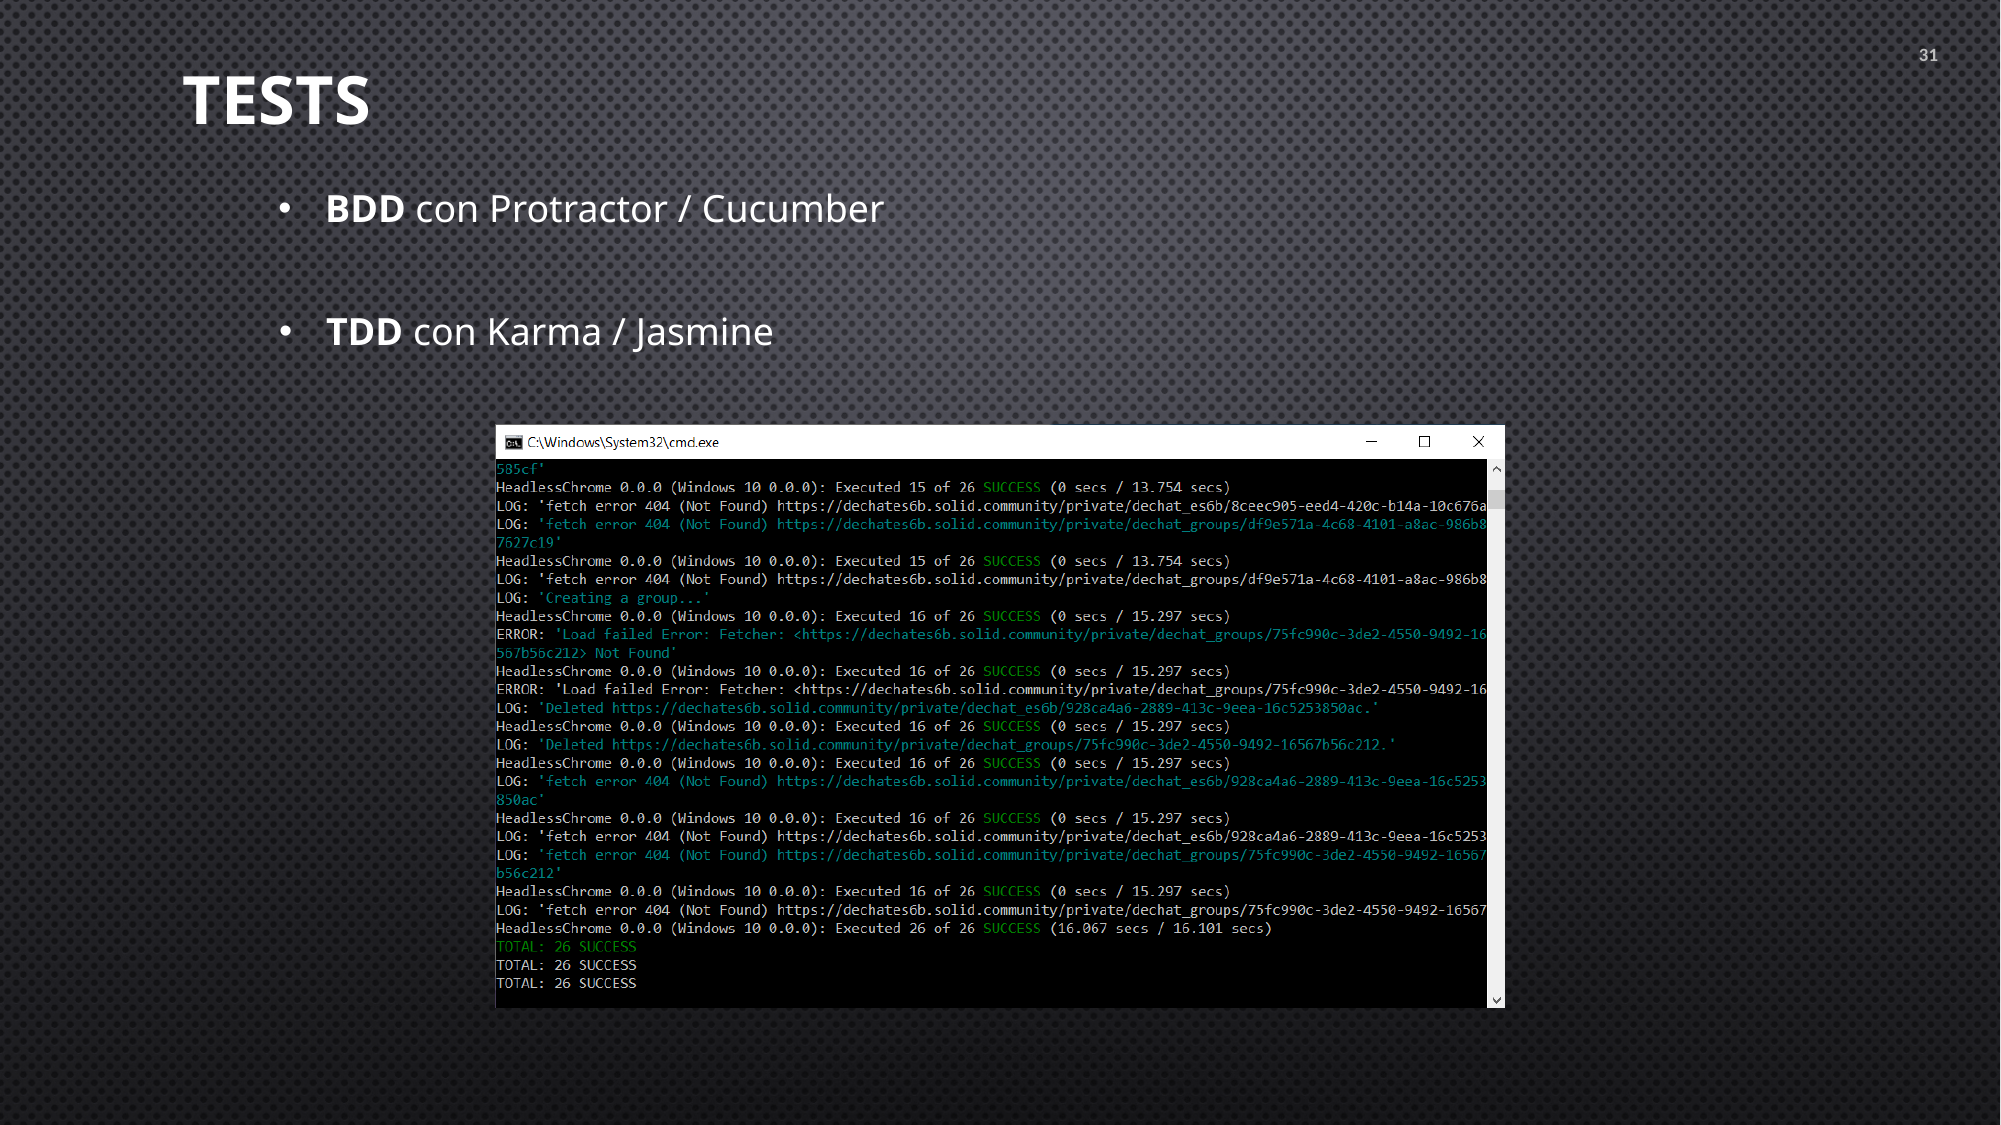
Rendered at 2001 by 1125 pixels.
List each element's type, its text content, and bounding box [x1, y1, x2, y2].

slide_number 31 [1862, 24, 1953, 85]
text_box Tests [167, 31, 685, 165]
text_box TDD con Karma / Jasmine [264, 300, 790, 361]
picture [494, 423, 1506, 1008]
text_box BDD con Protractor / Cucumber [263, 177, 901, 238]
